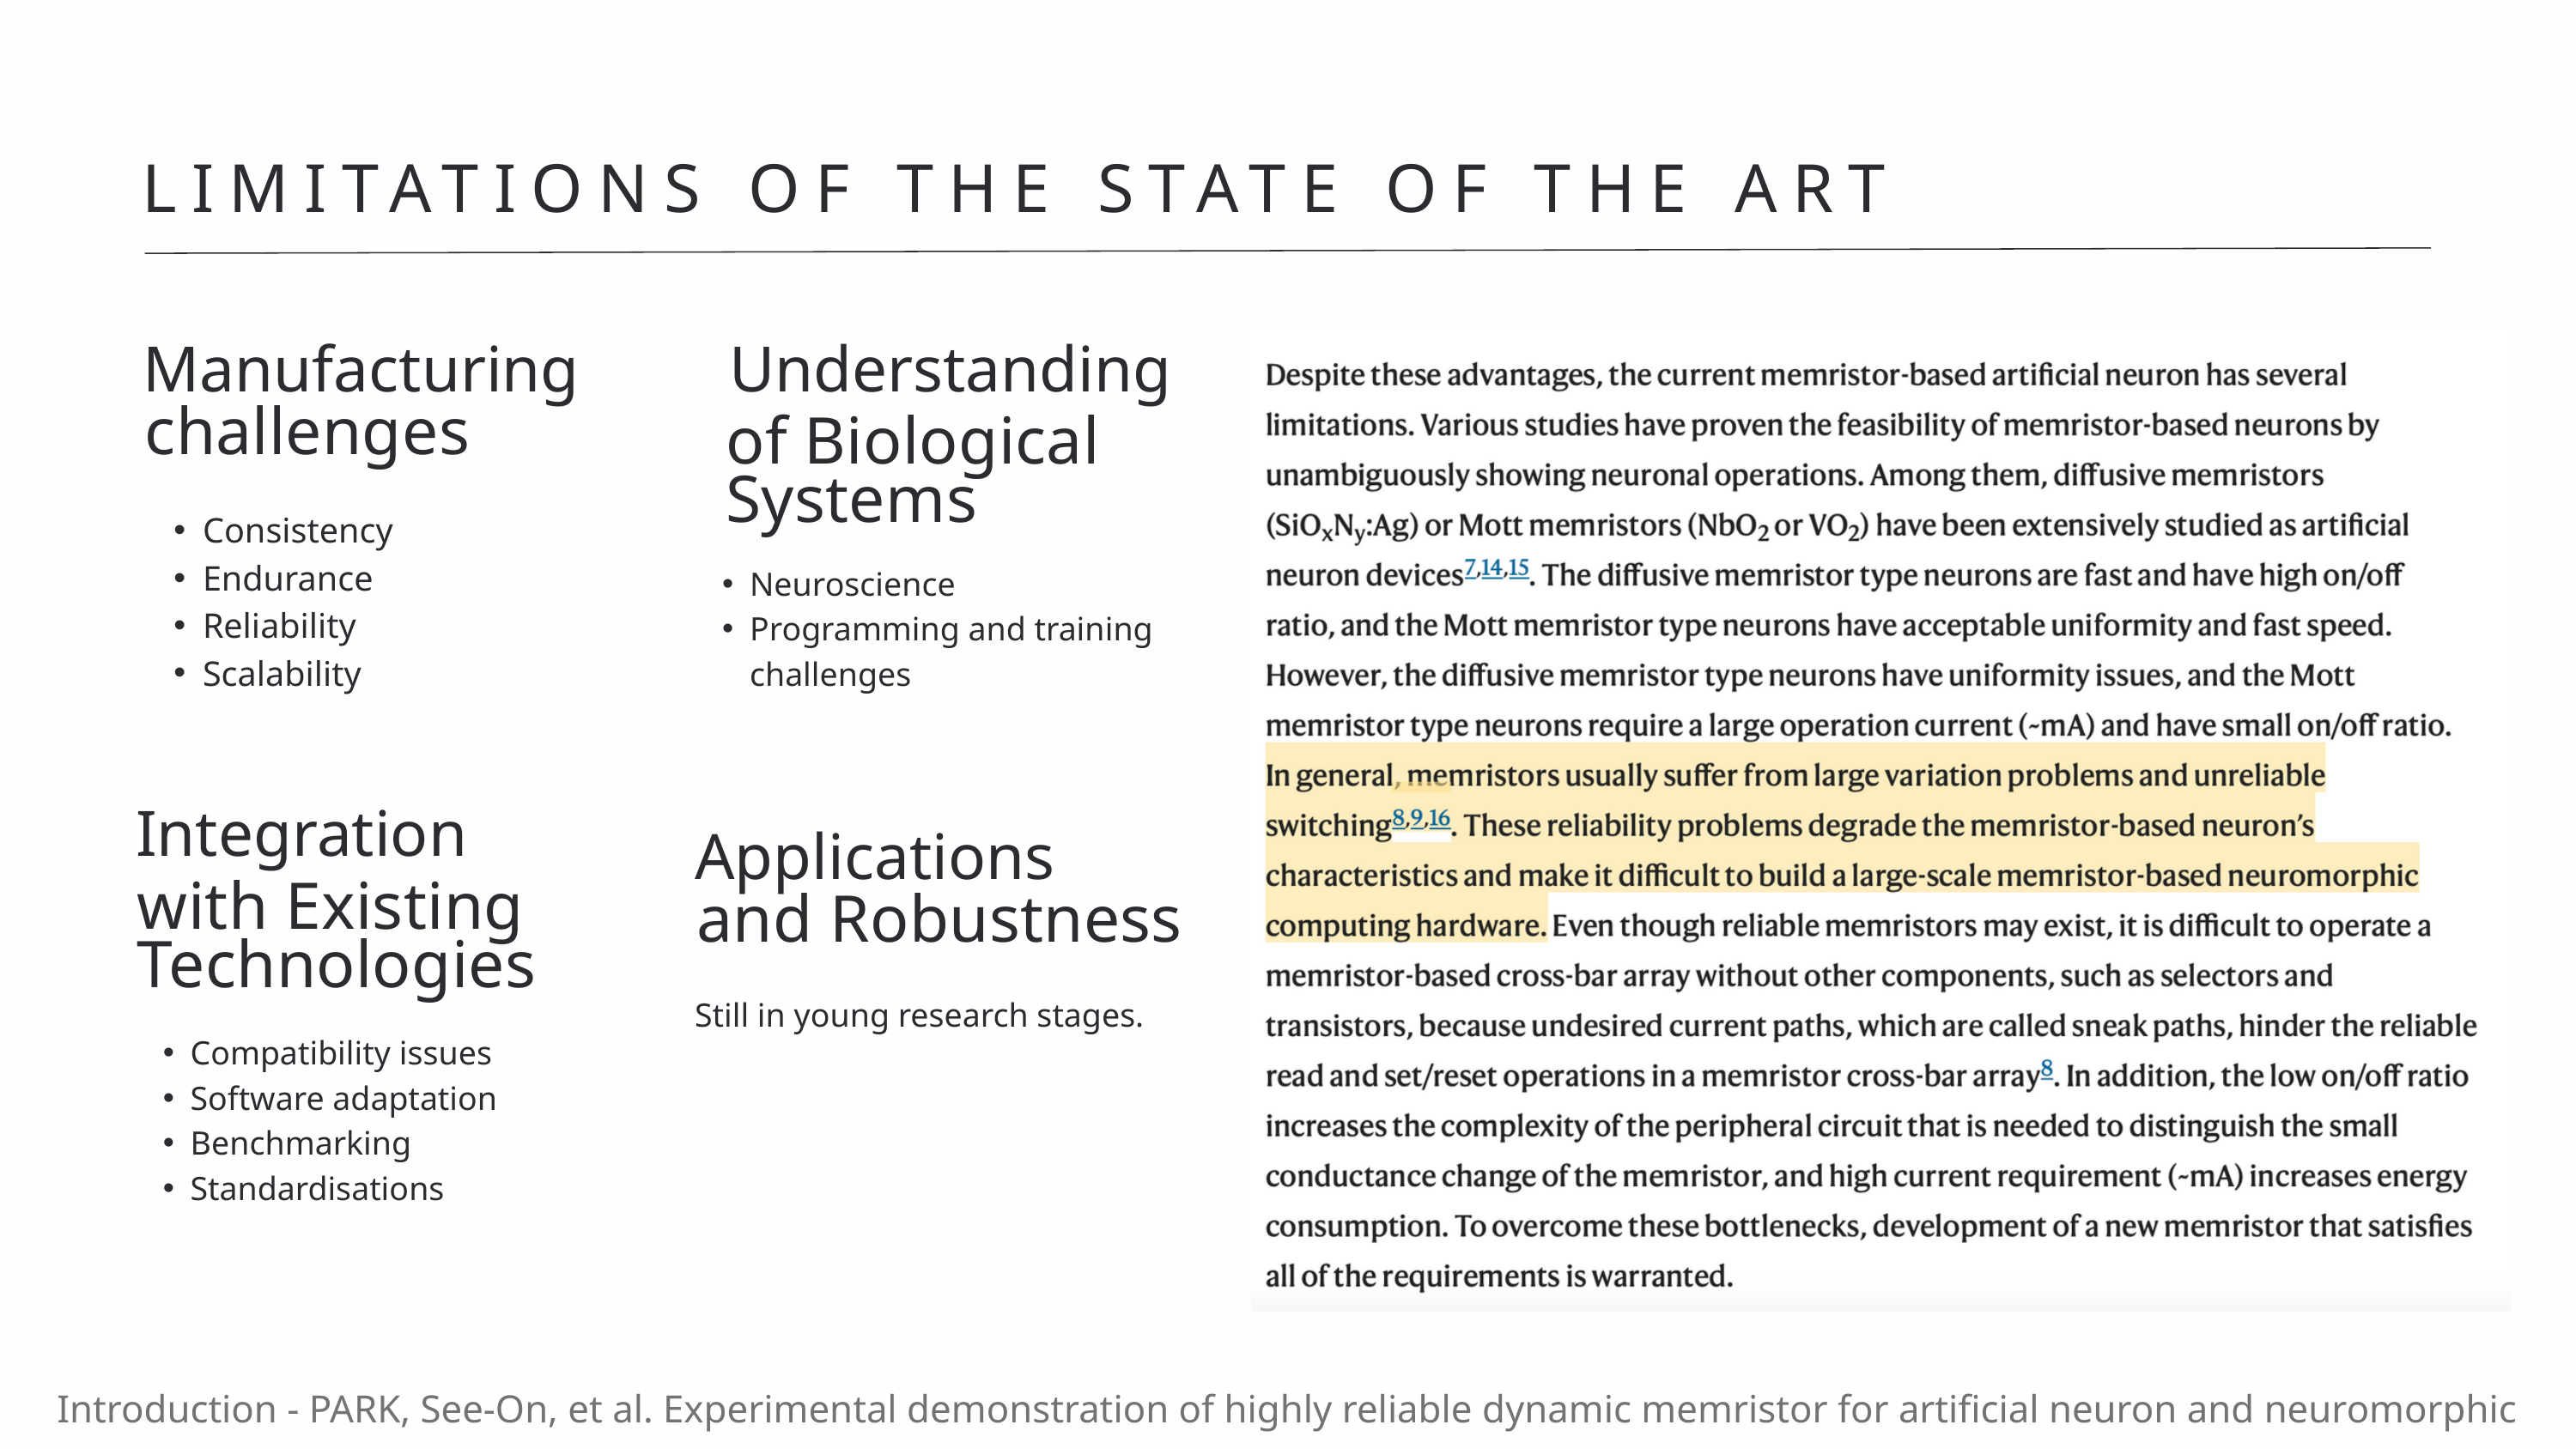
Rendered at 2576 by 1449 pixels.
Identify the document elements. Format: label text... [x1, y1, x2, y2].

text_box Consistency Endurance Reliability Scalability [144, 502, 677, 693]
text_box Understanding [729, 316, 1261, 404]
text_box [1251, 328, 2512, 1312]
text_box challenges [144, 409, 675, 468]
text_box with Existing Technologies [137, 882, 668, 1001]
text_box Manufacturing [143, 316, 675, 404]
text_box and Robustness [696, 896, 1227, 955]
text_box Still in young research stages. [695, 988, 1226, 1034]
text_box LIMITATIONS OF THE STATE OF THE ART [142, 132, 2428, 226]
text_box Applications [695, 803, 1227, 893]
text_box Compatibility issues Software adaptation Benchmarking Standardisations [135, 1026, 667, 1207]
text_box of Biological Systems [726, 418, 1256, 536]
text_box Neuroscience Programming and training challenges [695, 557, 1227, 693]
text_box Introduction - PARK, See-On, et al. Experimental demonstration of highly reliable dynamic memristor for artificial neuron and neuromorphic computing [0, 1373, 2576, 1449]
text_box Integration [136, 781, 668, 870]
